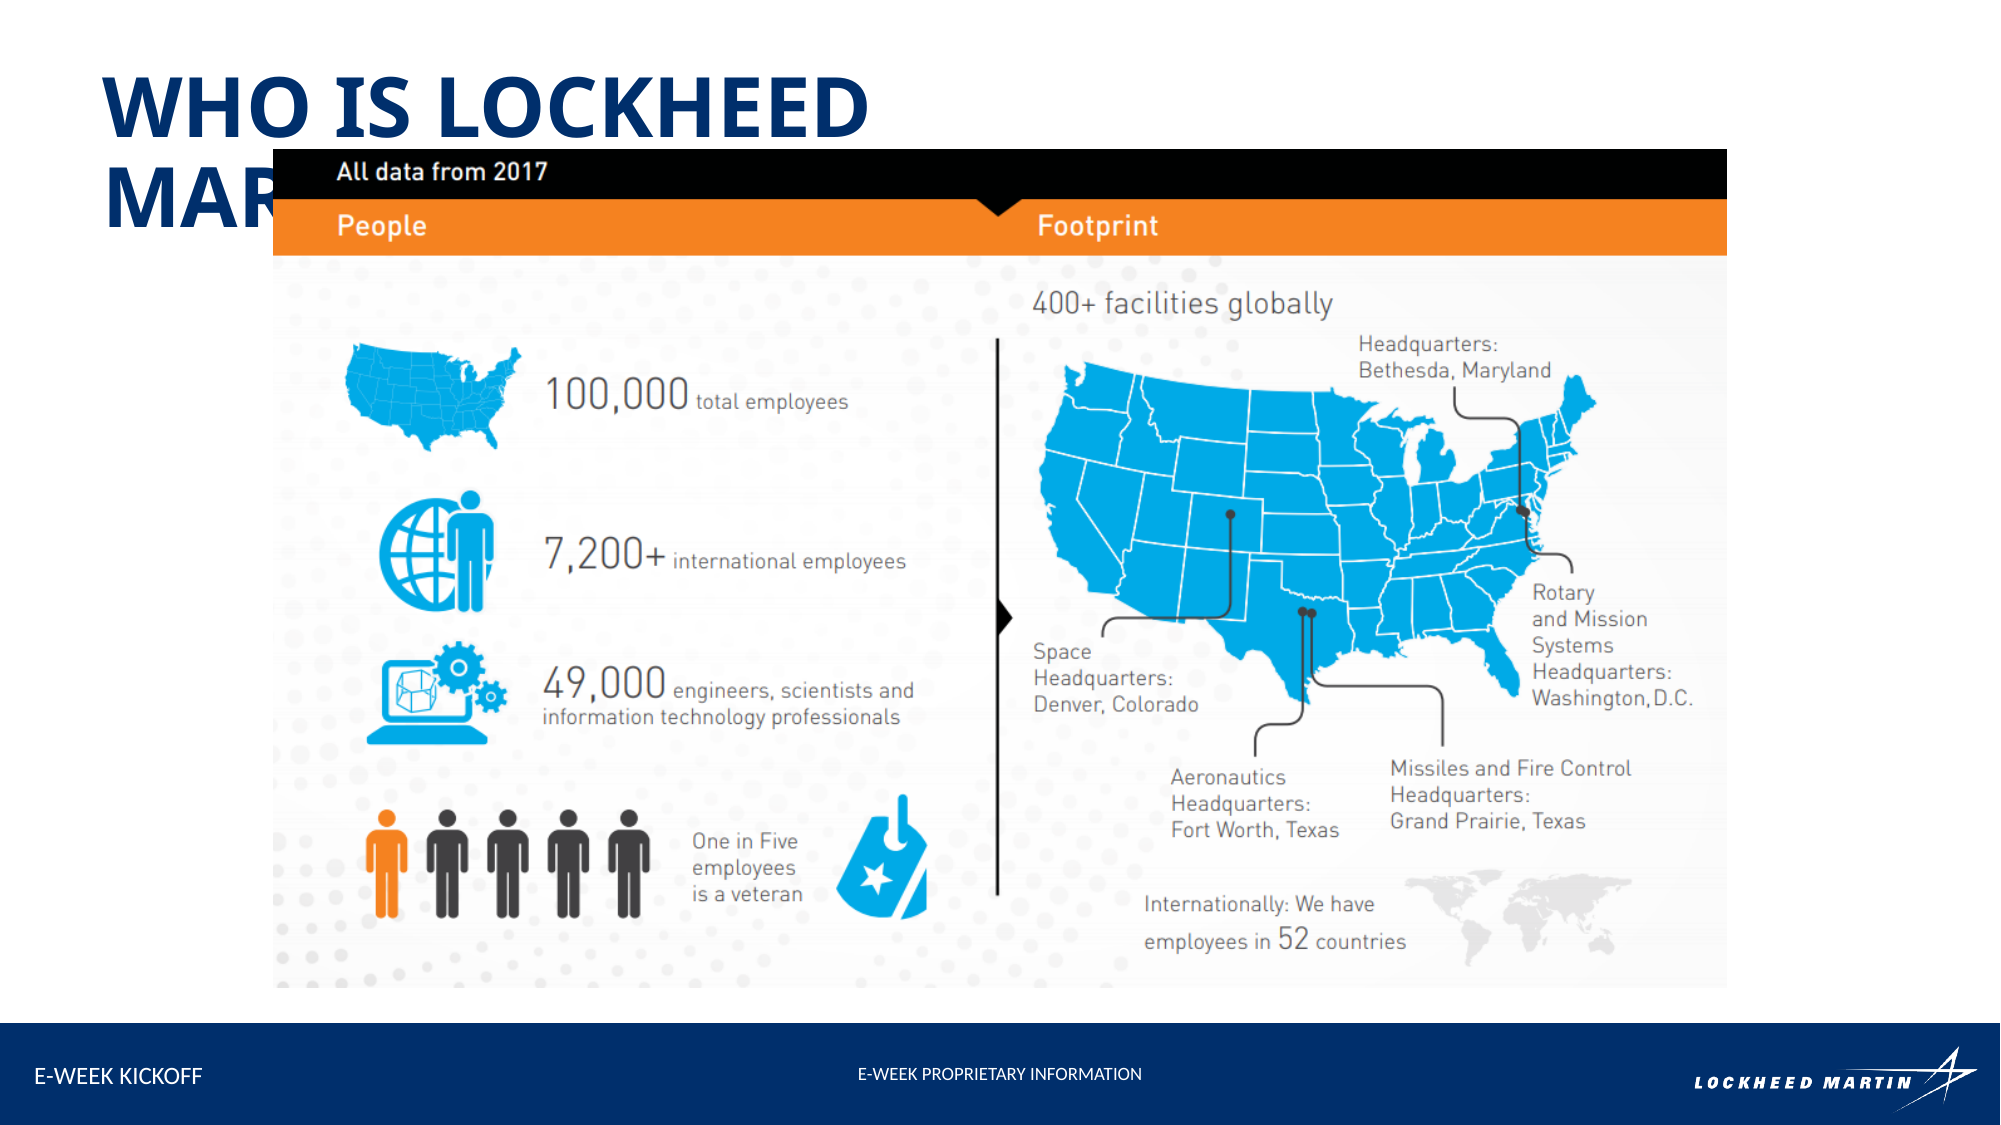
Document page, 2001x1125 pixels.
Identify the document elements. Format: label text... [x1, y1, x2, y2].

list Who is Lockheed martin? [87, 57, 1174, 150]
picture [273, 149, 1727, 988]
